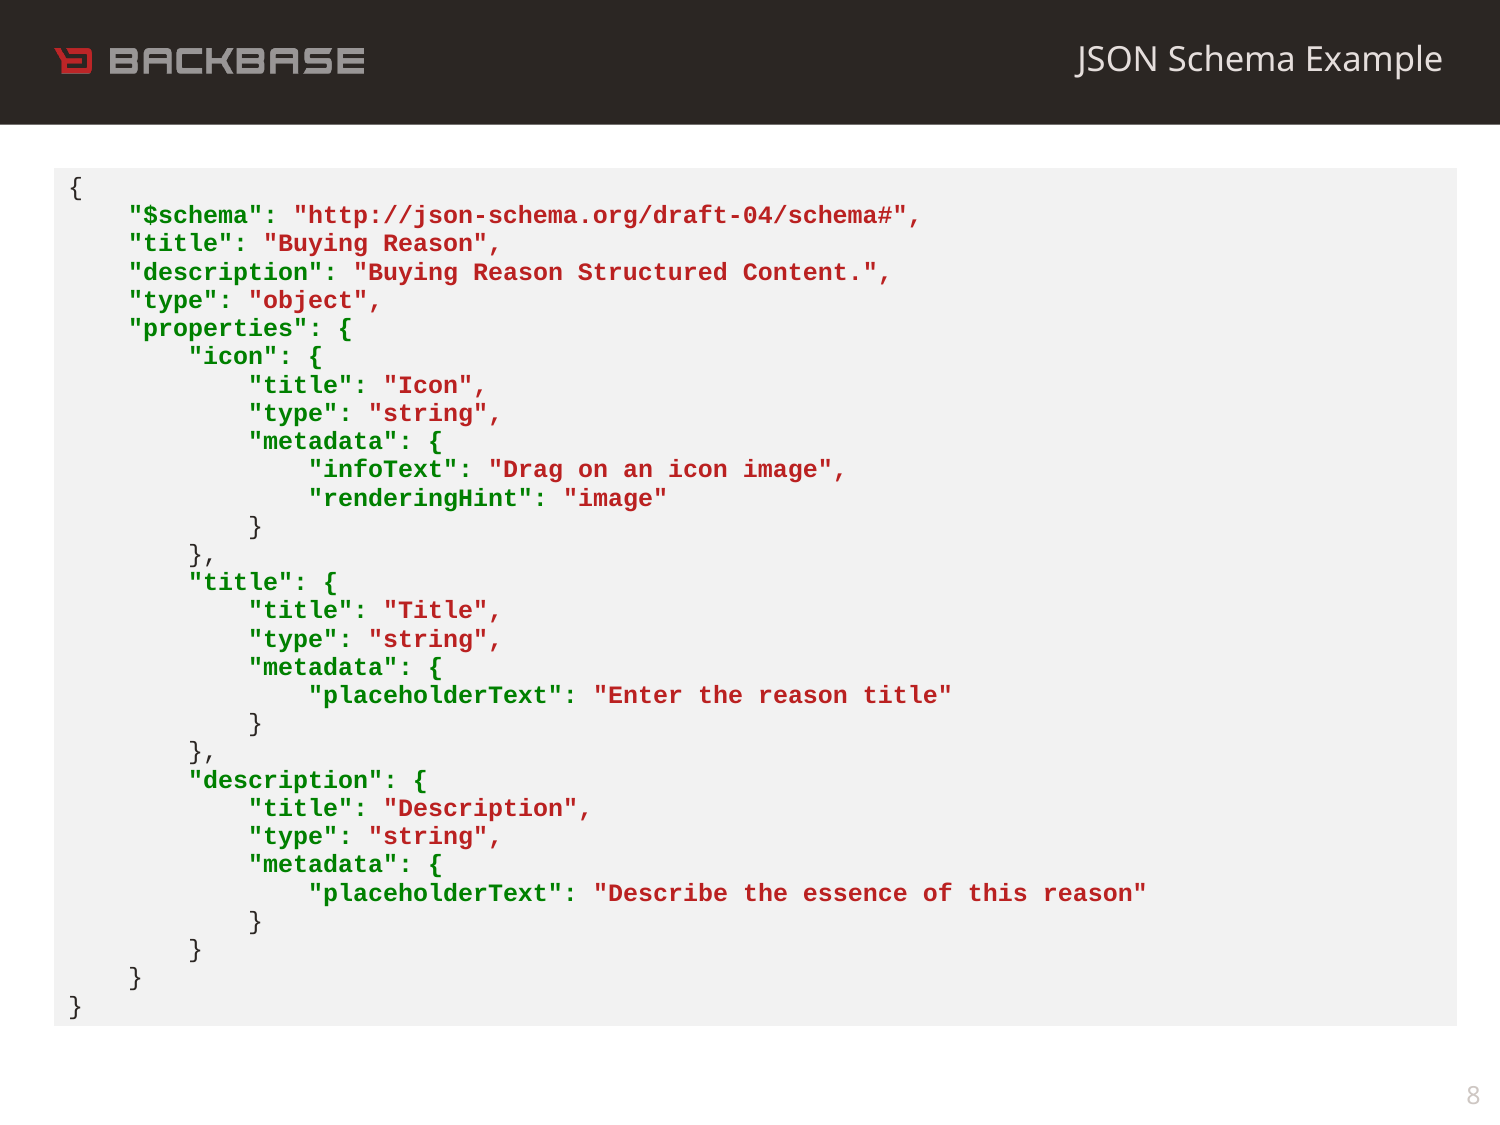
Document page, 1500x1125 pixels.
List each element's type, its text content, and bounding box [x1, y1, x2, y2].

picture [54, 48, 364, 74]
table_header { "$schema": "http://json-schema.org/draft-04/schema#", "title": "Buying Reason", "description": "Buying Reason Structured Content.", "type": "object", "properties": { "icon": { "title": "Icon", "type": "string", "metadata": { "infoText": "Drag on an icon image", "renderingHint": "image" } }, "title": { "title": "Title", "type": "string", "metadata": { "placeholderText": "Enter the reason title" } }, "description": { "title": "Description", "type": "string", "metadata": { "placeholderText": "Describe the essence of this reason" } } } } [54, 168, 1457, 1026]
list JSON Schema Example [431, 29, 1459, 91]
slide_number 8 [1435, 1074, 1496, 1120]
